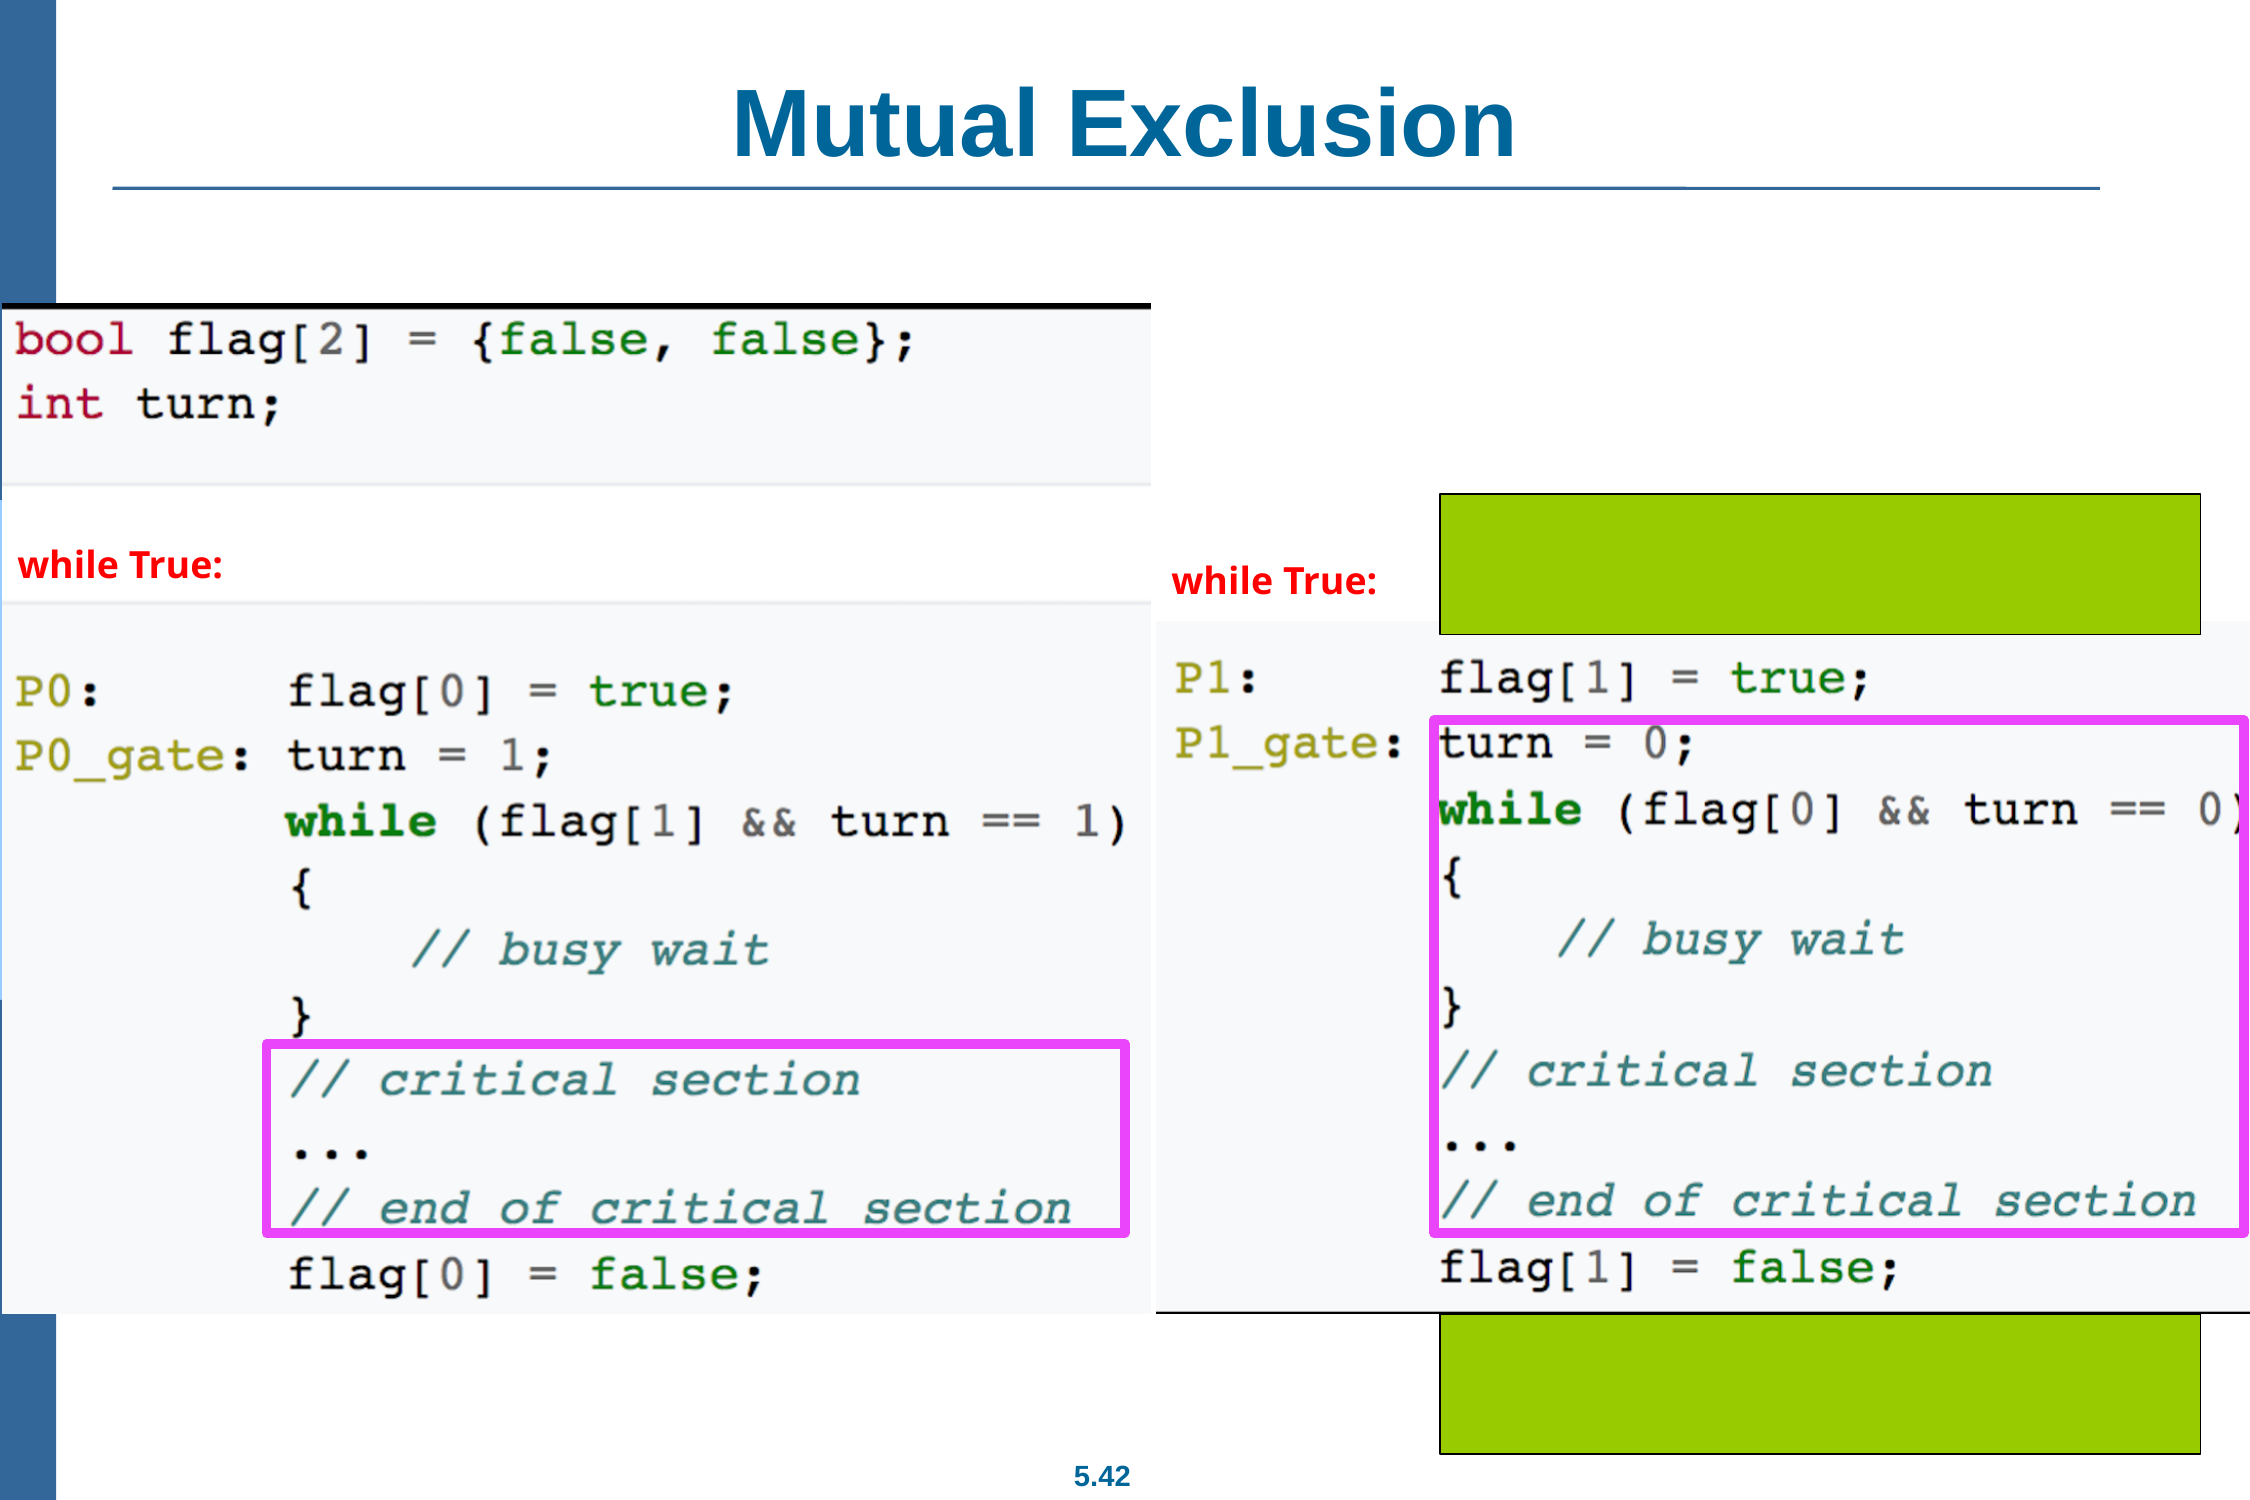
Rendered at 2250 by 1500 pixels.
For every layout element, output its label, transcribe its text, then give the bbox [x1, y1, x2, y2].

text_box [1439, 494, 2201, 620]
picture [2, 303, 1152, 1315]
picture [1156, 621, 2250, 1315]
text_box while True: [1157, 549, 1439, 609]
text_box [1439, 1323, 2201, 1454]
title Mutual Exclusion [112, 60, 2138, 187]
